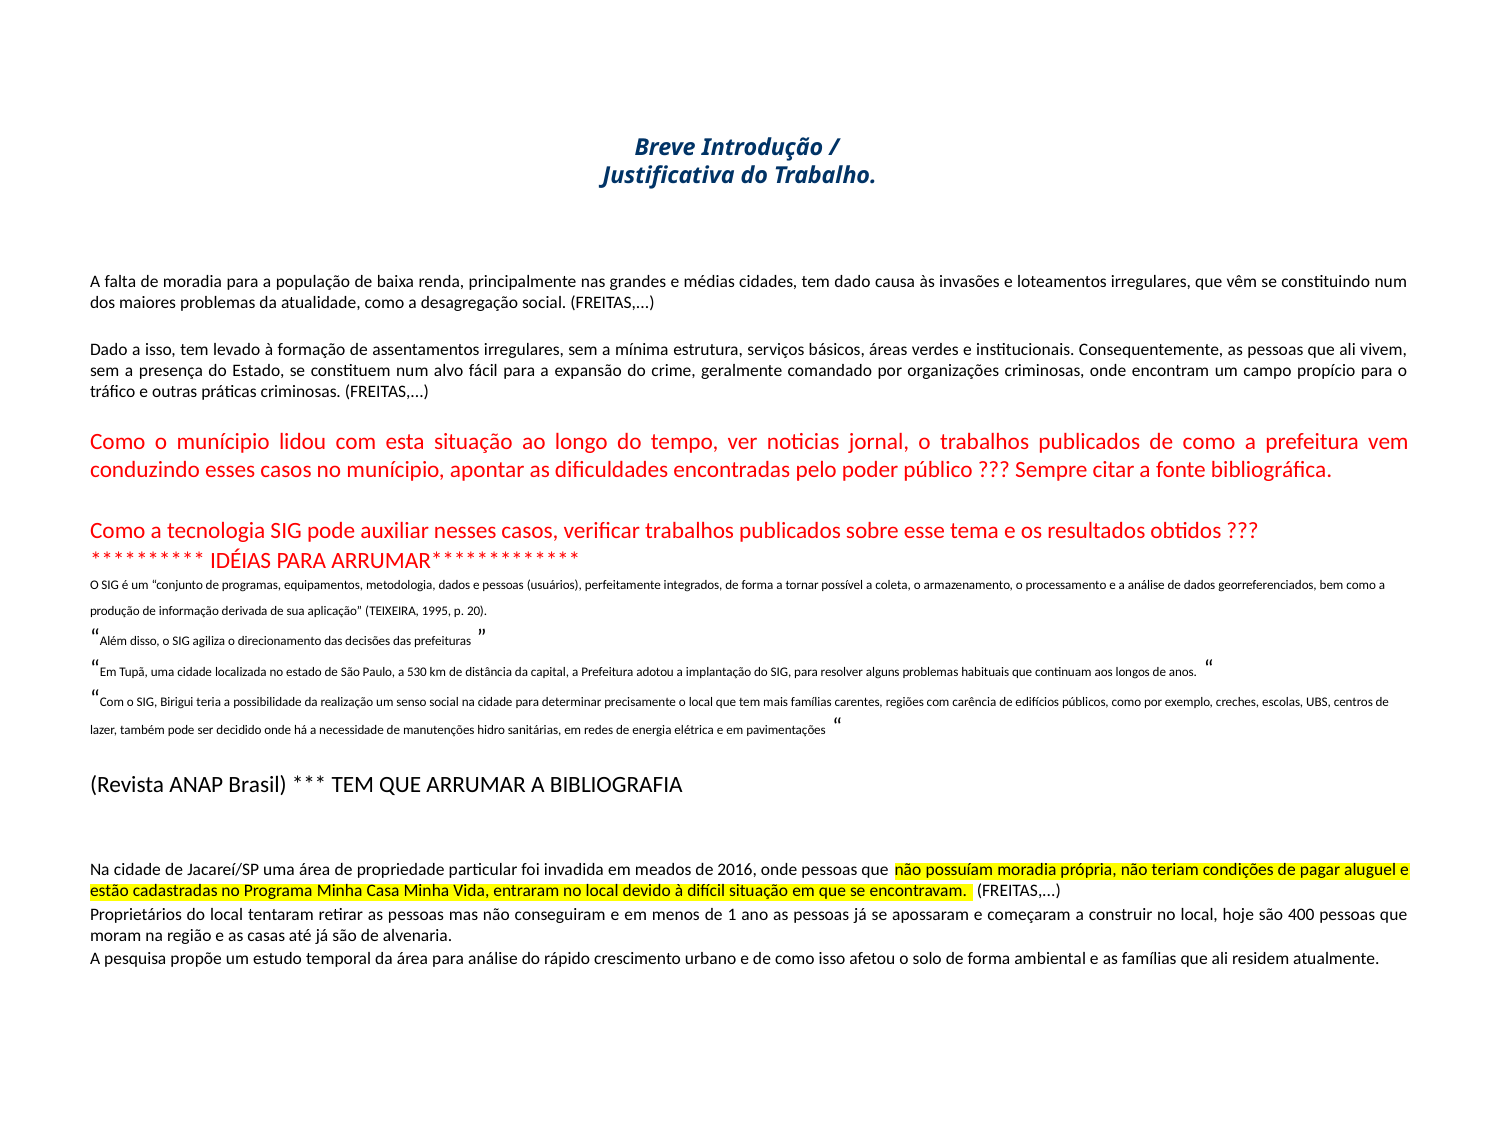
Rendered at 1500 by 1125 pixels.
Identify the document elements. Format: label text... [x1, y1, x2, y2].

list A falta de moradia para a população de baixa renda, principalmente nas grandes e médias cidades, tem dado causa às invasões e loteamentos irregulares, que vêm se constituindo num dos maiores problemas da atualidade, como a desagregação social. (FREITAS,...) Dado a isso, tem levado à formação de assentamentos irregulares, sem a mínima estrutura, serviços básicos, áreas verdes e institucionais. Consequentemente, as pessoas que ali vivem, sem a presença do Estado, se constituem num alvo fácil para a expansão do crime, geralmente comandado por organizações criminosas, onde encontram um campo propício para o tráfico e outras práticas criminosas. (FREITAS,...) Como o munícipio lidou com esta situação ao longo do tempo, ver noticias jornal, o trabalhos publicados de como a prefeitura vem conduzindo esses casos no munícipio, apontar as dificuldades encontradas pelo poder público ??? Sempre citar a fonte bibliográfica. Como a tecnologia SIG pode auxiliar nesses casos, verificar trabalhos publicados sobre esse tema e os resultados obtidos ??? ********** IDÉIAS PARA ARRUMAR************* O SIG é um “conjunto de programas, equipamentos, metodologia, dados e pessoas (usuários), perfeitamente integrados, de forma a tornar possível a coleta, o armazenamento, o processamento e a análise de dados georreferenciados, bem como a produção de informação derivada de sua aplicação” (TEIXEIRA, 1995, p. 20). “Além disso, o SIG agiliza o direcionamento das decisões das prefeituras ” “Em Tupã, uma cidade localizada no estado de São Paulo, a 530 km de distância da capital, a Prefeitura adotou a implantação do SIG, para resolver alguns problemas habituais que continuam aos longos de anos. “ “Com o SIG, Birigui teria a possibilidade da realização um senso social na cidade para determinar precisamente o local que tem mais famílias carentes, regiões com carência de edifícios públicos, como por exemplo, creches, escolas, UBS, centros de lazer, também pode ser decidido onde há a necessidade de manutenções hidro sanitárias, em redes de energia elétrica e em pavimentações “ (Revista ANAP Brasil) *** TEM QUE ARRUMAR A BIBLIOGRAFIA Na cidade de Jacareí/SP uma área de propriedade particular foi invadida em meados de 2016, onde pessoas que não possuíam moradia própria, não teriam condições de pagar aluguel e estão cadastradas no Programa Minha Casa Minha Vida, entraram no local devido à difícil situação em que se encontravam. (FREITAS,...) Proprietários do local tentaram retirar as pessoas mas não conseguiram e em menos de 1 ano as pessoas já se apossaram e começaram a construir no local, hoje são 400 pessoas que moram na região e as casas até já são de alvenaria. A pesquisa propõe um estudo temporal da área para análise do rápido crescimento urbano e de como isso afetou o solo de forma ambiental e as famílias que ali residem atualmente. [75, 262, 1425, 1005]
title Breve Introdução / Justificativa do Trabalho. [64, 95, 1415, 226]
